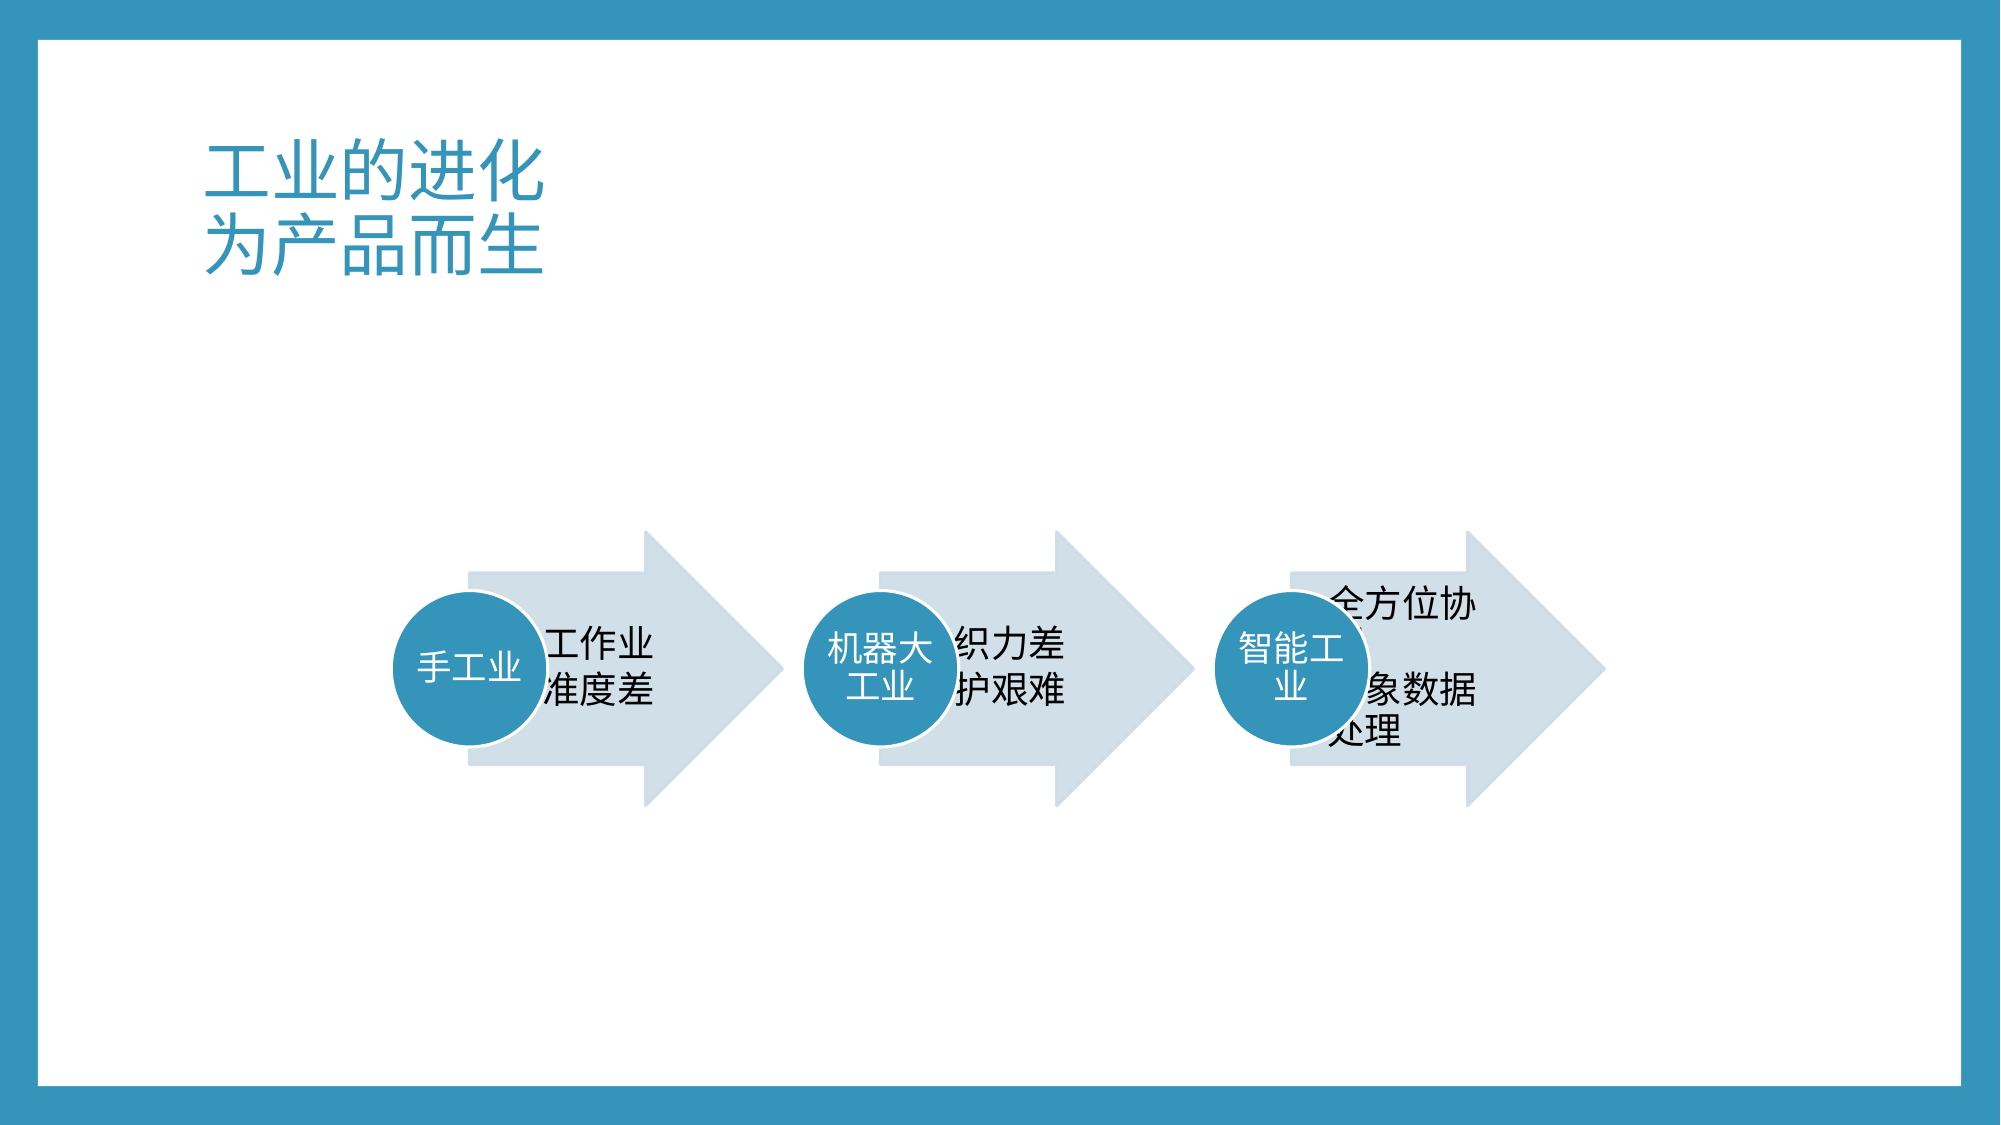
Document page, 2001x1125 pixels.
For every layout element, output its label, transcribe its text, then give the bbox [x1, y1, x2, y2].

title 工业的进化 为产品而生 [187, 99, 1808, 323]
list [390, 337, 1606, 1001]
